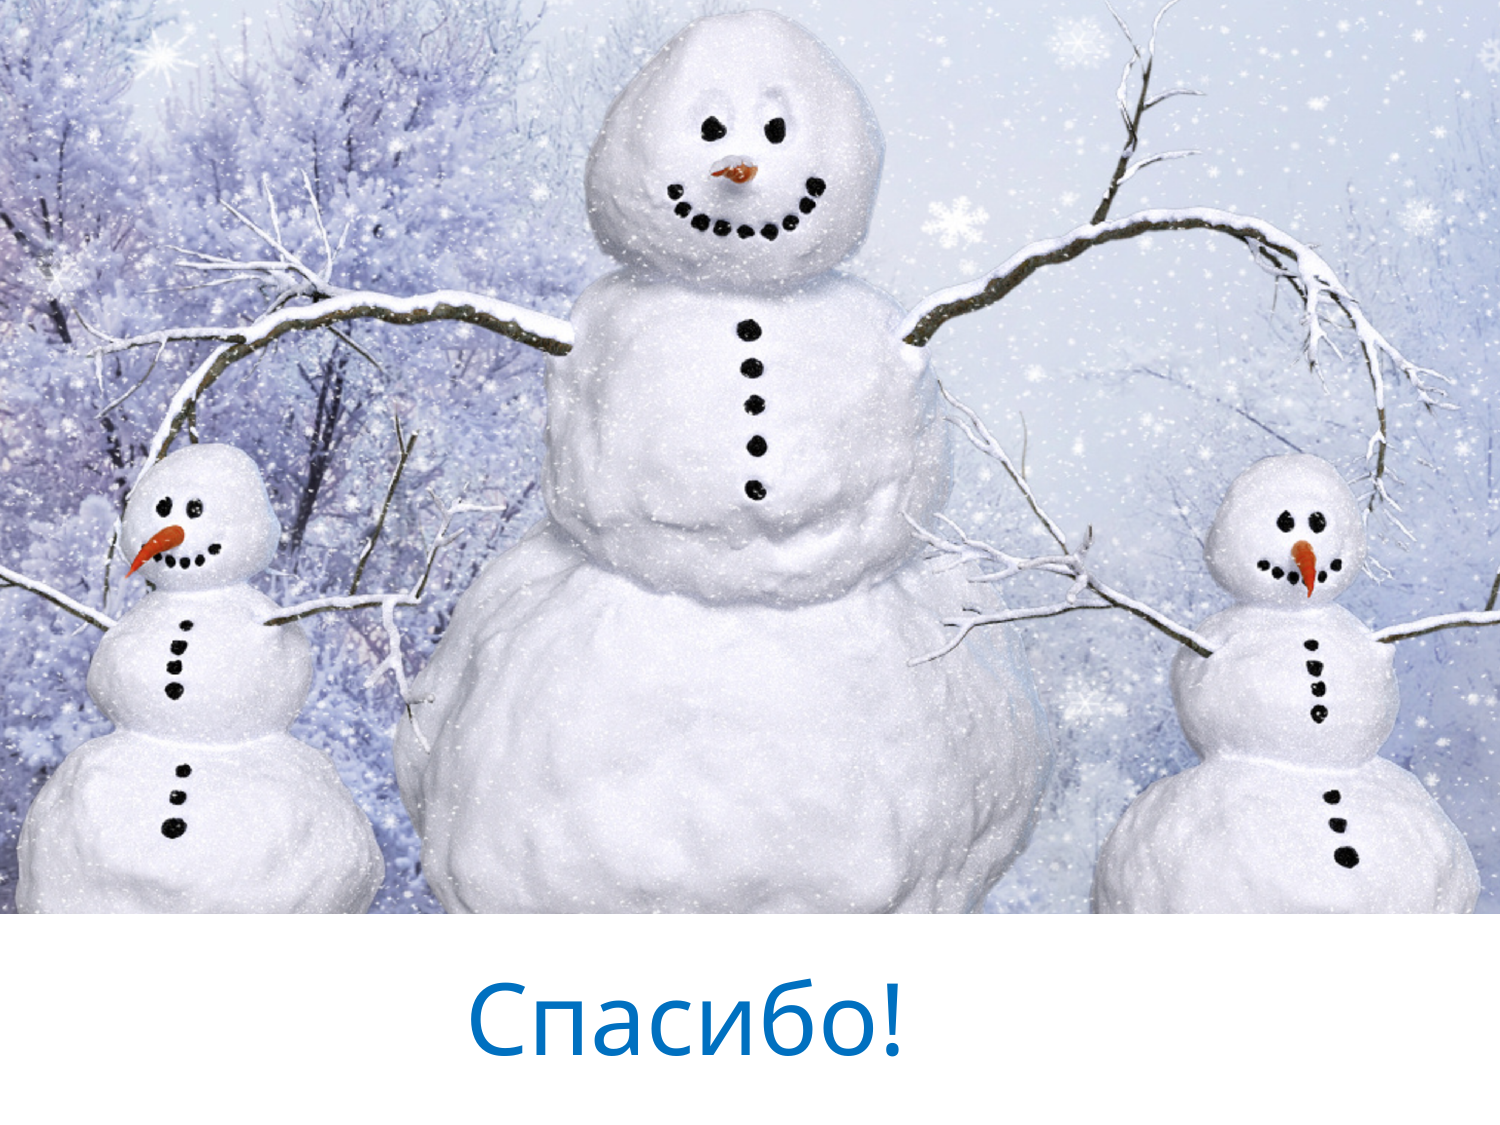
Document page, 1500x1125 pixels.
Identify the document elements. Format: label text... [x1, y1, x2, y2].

text_box Спасибо! [450, 948, 992, 1083]
picture [0, 0, 1500, 914]
